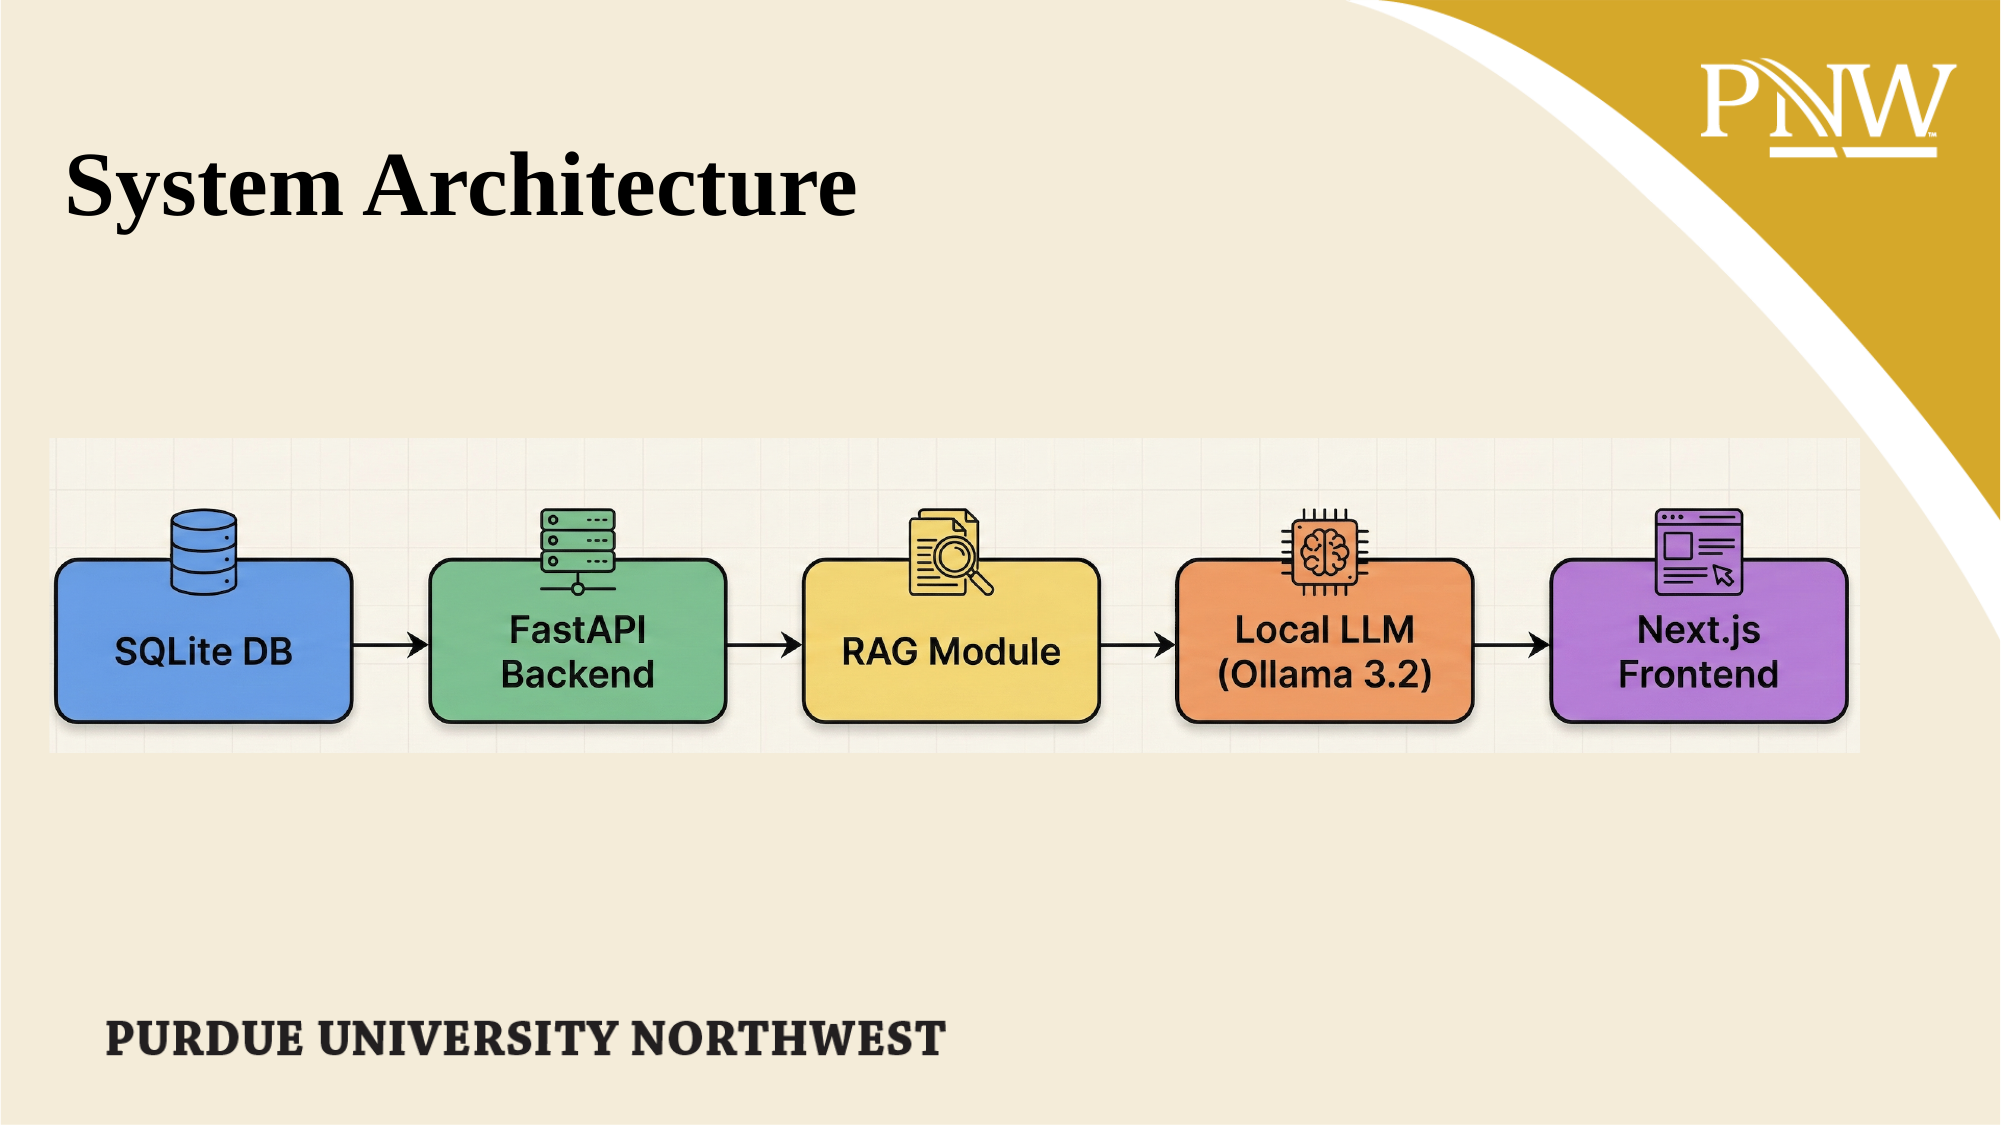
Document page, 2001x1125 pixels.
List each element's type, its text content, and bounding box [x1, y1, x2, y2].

title System Architecture [49, 91, 1351, 280]
picture [0, 0, 2001, 1125]
